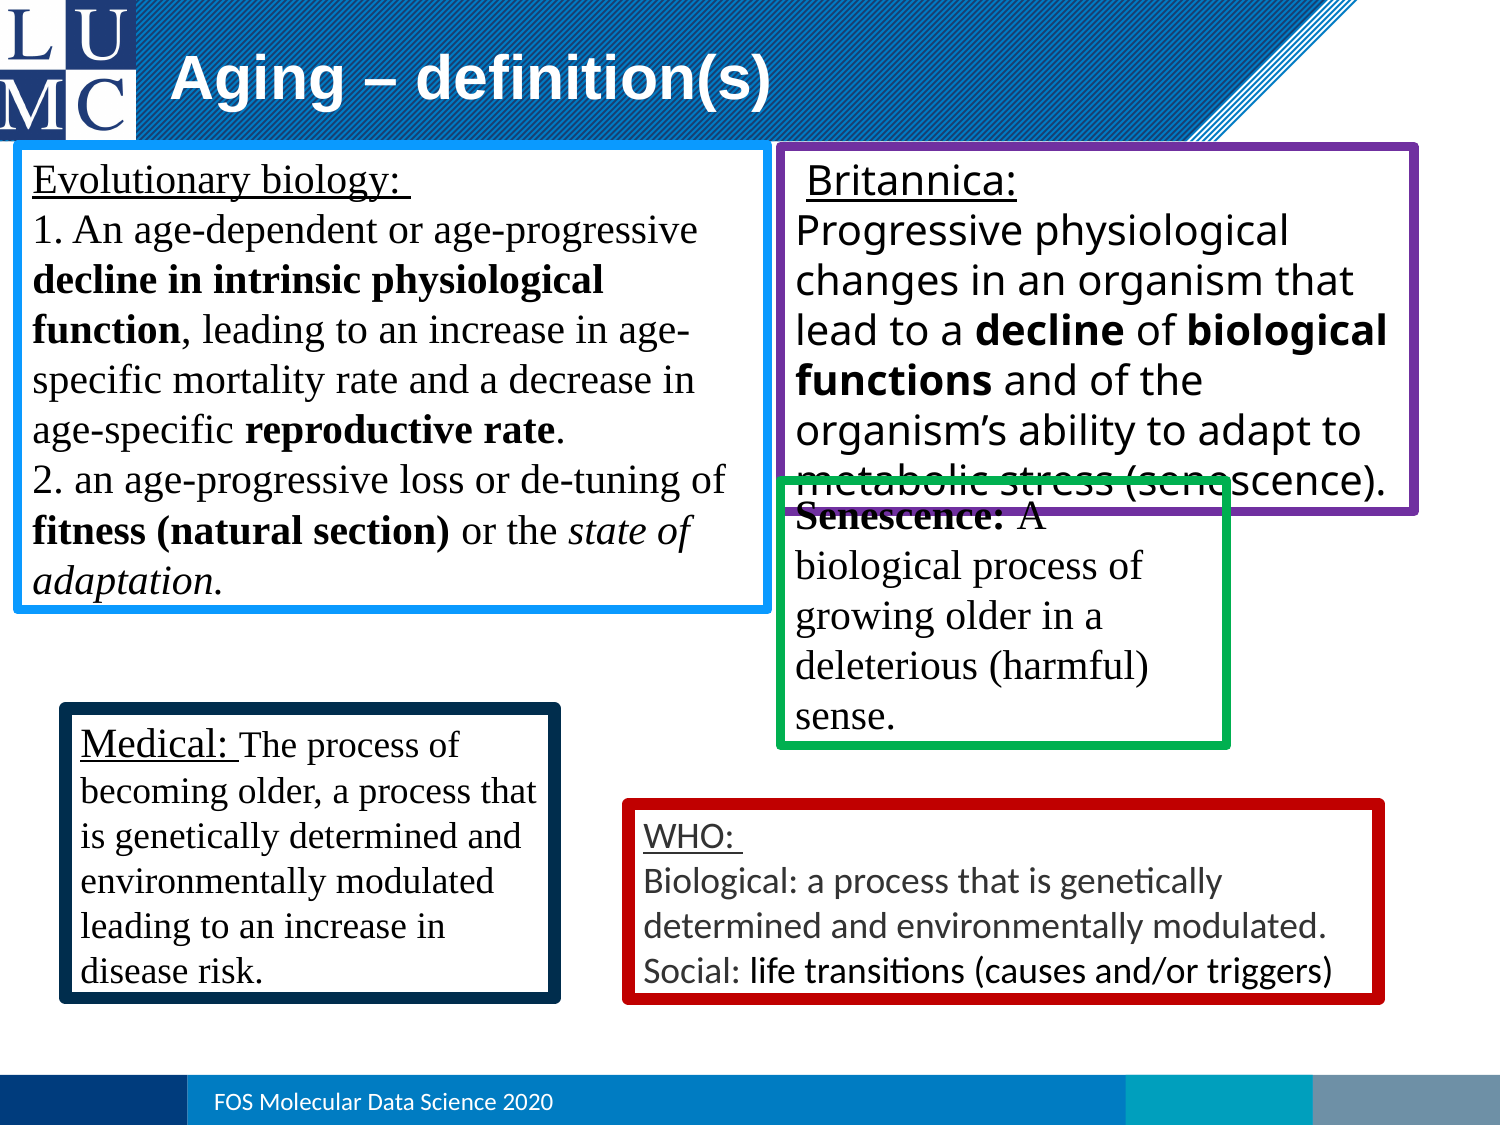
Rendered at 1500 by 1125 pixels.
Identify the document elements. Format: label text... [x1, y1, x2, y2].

picture [0, 0, 1500, 1074]
text_box Evolutionary biology: 1. An age-dependent or age-progressive decline in intrinsic physiological function, leading to an increase in age-specific mortality rate and a decrease in age-specific reproductive rate. 2. an age-progressive loss or de-tuning of fitness (natural section) or the state of adaptation. [17, 144, 768, 610]
text_box Medical: The process of becoming older, a process that is genetically determined and environmentally modulated leading to an increase in disease risk. [65, 708, 555, 999]
text_box Senescence: A biological process of growing older in a deleterious (harmful) sense. [780, 480, 1227, 746]
text_box WHO: Biological: a process that is genetically determined and environmentally modulated. Social: life transitions (causes and/or triggers) [628, 804, 1379, 999]
title Aging – definition(s) [169, 11, 1445, 126]
footer FOS Molecular Data Science 2020 [214, 1074, 987, 1125]
text_box Britannica: Progressive physiological changes in an organism that lead to a decline of biological functions and of the organism’s ability to adapt to metabolic stress (senescence). [780, 146, 1414, 512]
